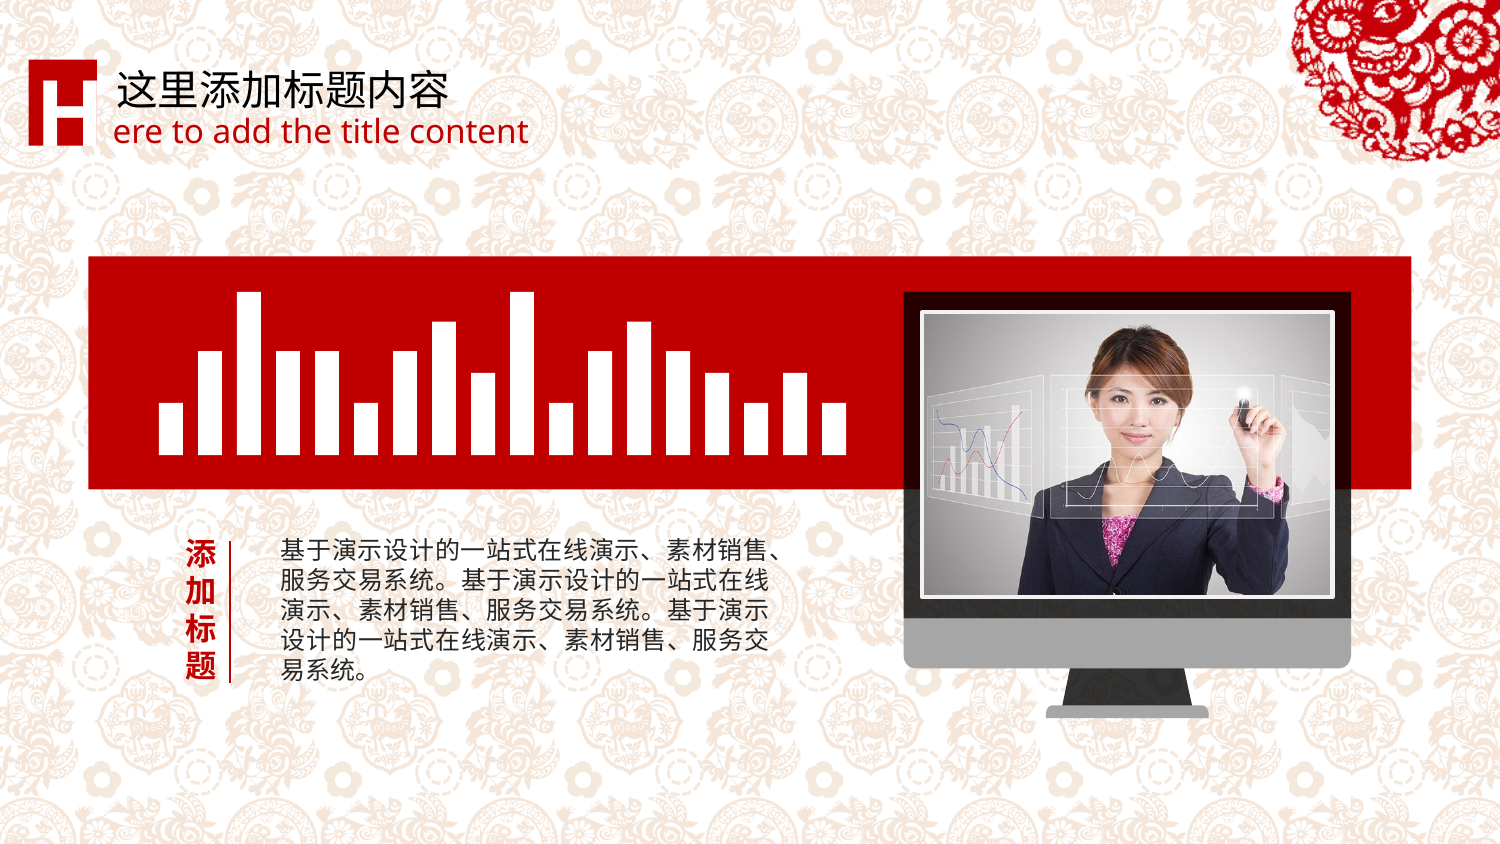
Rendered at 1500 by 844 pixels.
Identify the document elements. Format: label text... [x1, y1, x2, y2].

text_box [781, 371, 809, 457]
text_box [742, 401, 770, 457]
picture [1269, 0, 1500, 198]
text_box 添 加 标 题 [171, 526, 266, 692]
text_box 基于演示设计的一站式在线演示、素材销售、服务交易系统。基于演示设计的一站式在线演示、素材销售、服务交易系统。基于演示设计的一站式在线演示、素材销售、服务交易系统。 [266, 526, 786, 692]
text_box [625, 320, 653, 457]
text_box [430, 320, 458, 457]
text_box [391, 349, 419, 457]
text_box [157, 401, 185, 457]
text_box [820, 401, 848, 457]
text_box ere to add the title content [97, 102, 545, 158]
text_box [196, 349, 224, 457]
text_box [235, 290, 263, 457]
text_box [586, 349, 614, 457]
text_box [352, 401, 380, 457]
text_box [469, 371, 497, 457]
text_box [903, 291, 1352, 719]
text_box [547, 401, 575, 457]
text_box [86, 254, 1413, 491]
text_box [703, 371, 731, 457]
text_box [313, 349, 341, 457]
text_box [508, 290, 536, 457]
text_box H [20, 47, 121, 173]
text_box [664, 349, 692, 457]
text_box [274, 349, 302, 457]
text_box 这里添加标题内容 [101, 56, 538, 102]
